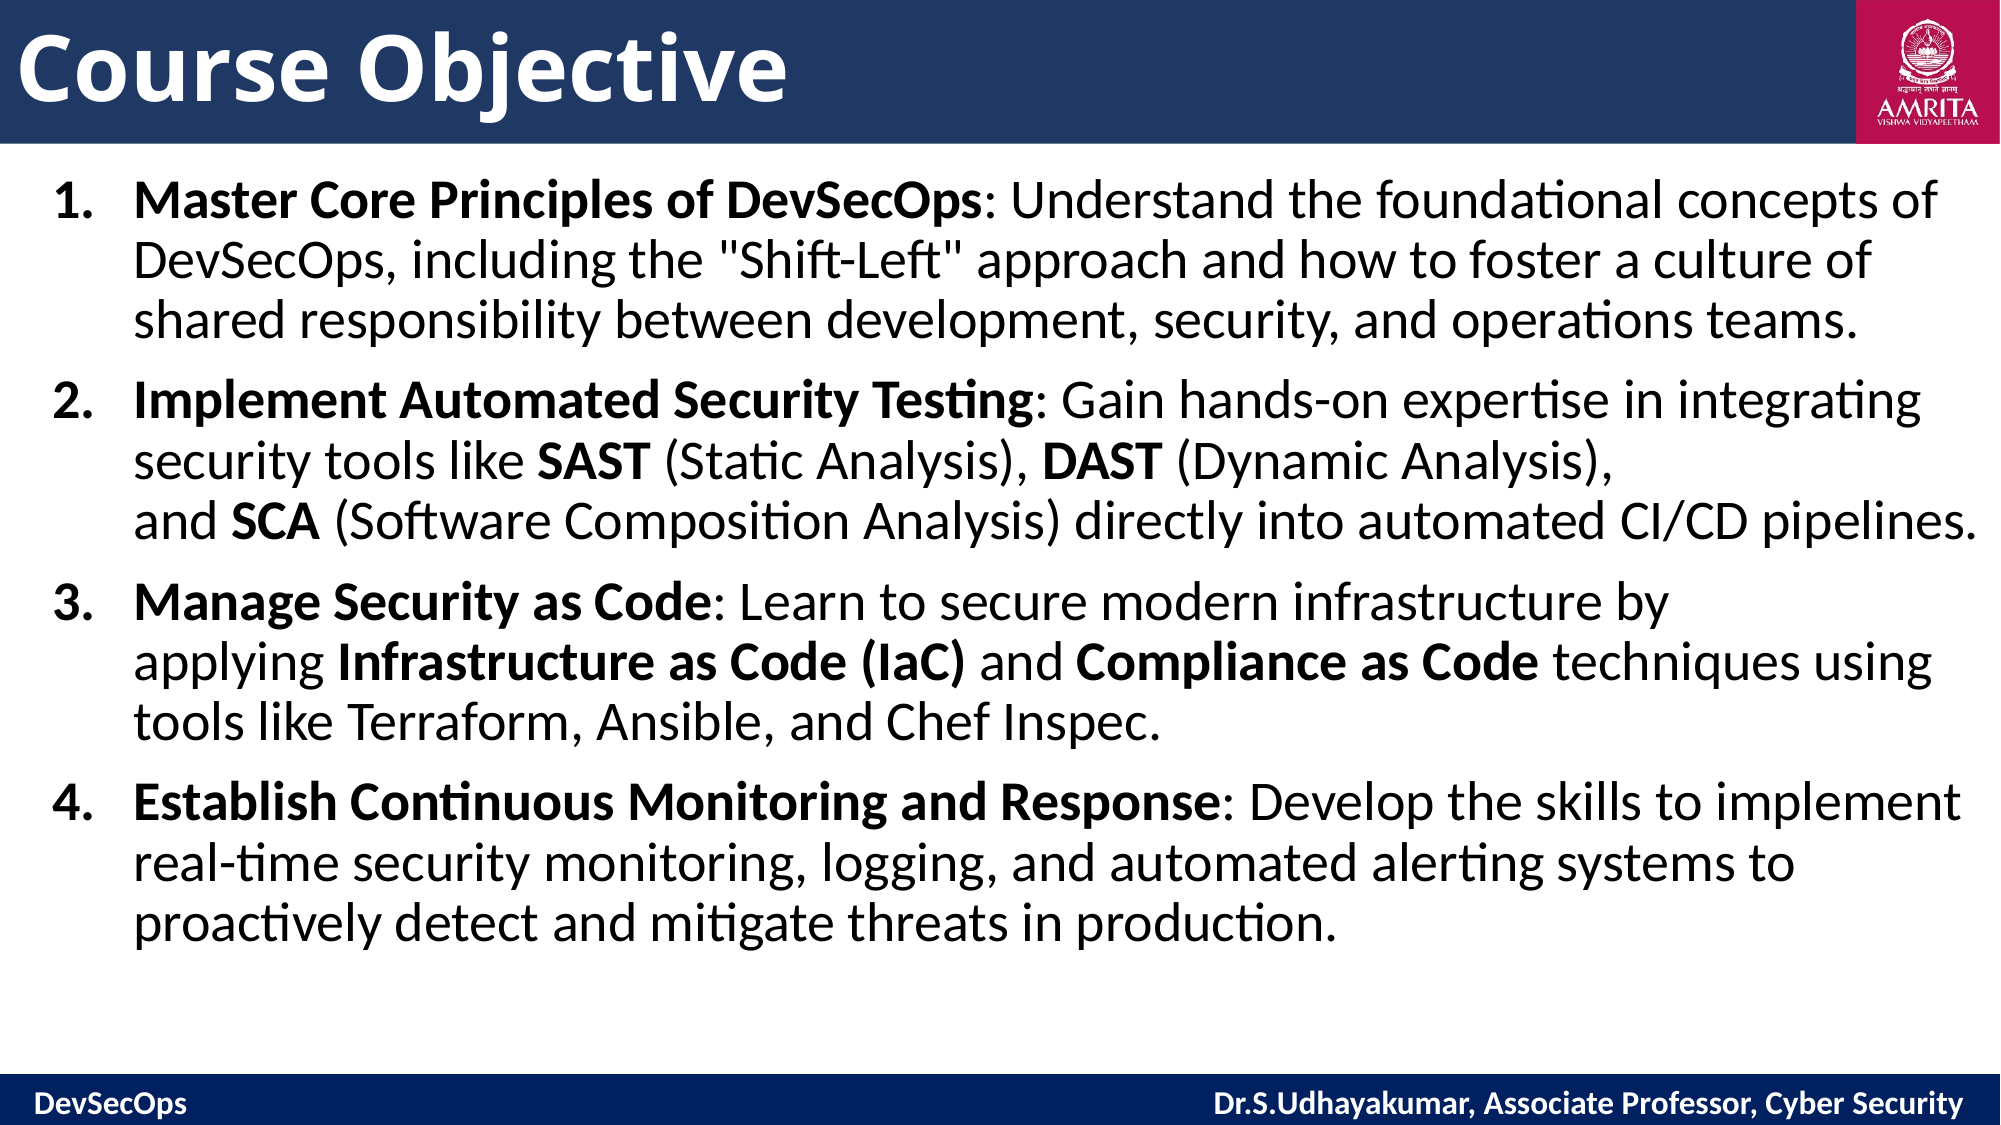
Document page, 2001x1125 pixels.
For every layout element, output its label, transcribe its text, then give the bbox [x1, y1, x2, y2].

title Course Objective [0, 0, 1857, 144]
picture [1857, 0, 2000, 144]
list Master Core Principles of DevSecOps: Understand the foundational concepts of DevSecOps, including the "Shift-Left" approach and how to foster a culture of shared responsibility between development, security, and operations teams. Implement Automated Security Testing: Gain hands-on expertise in integrating security tools like SAST (Static Analysis), DAST (Dynamic Analysis), and SCA (Software Composition Analysis) directly into automated CI/CD pipelines. Manage Security as Code: Learn to secure modern infrastructure by applying Infrastructure as Code (IaC) and Compliance as Code techniques using tools like Terraform, Ansible, and Chef Inspec. Establish Continuous Monitoring and Response: Develop the skills to implement real-time security monitoring, logging, and automated alerting systems to proactively detect and mitigate threats in production. [37, 162, 2000, 1047]
